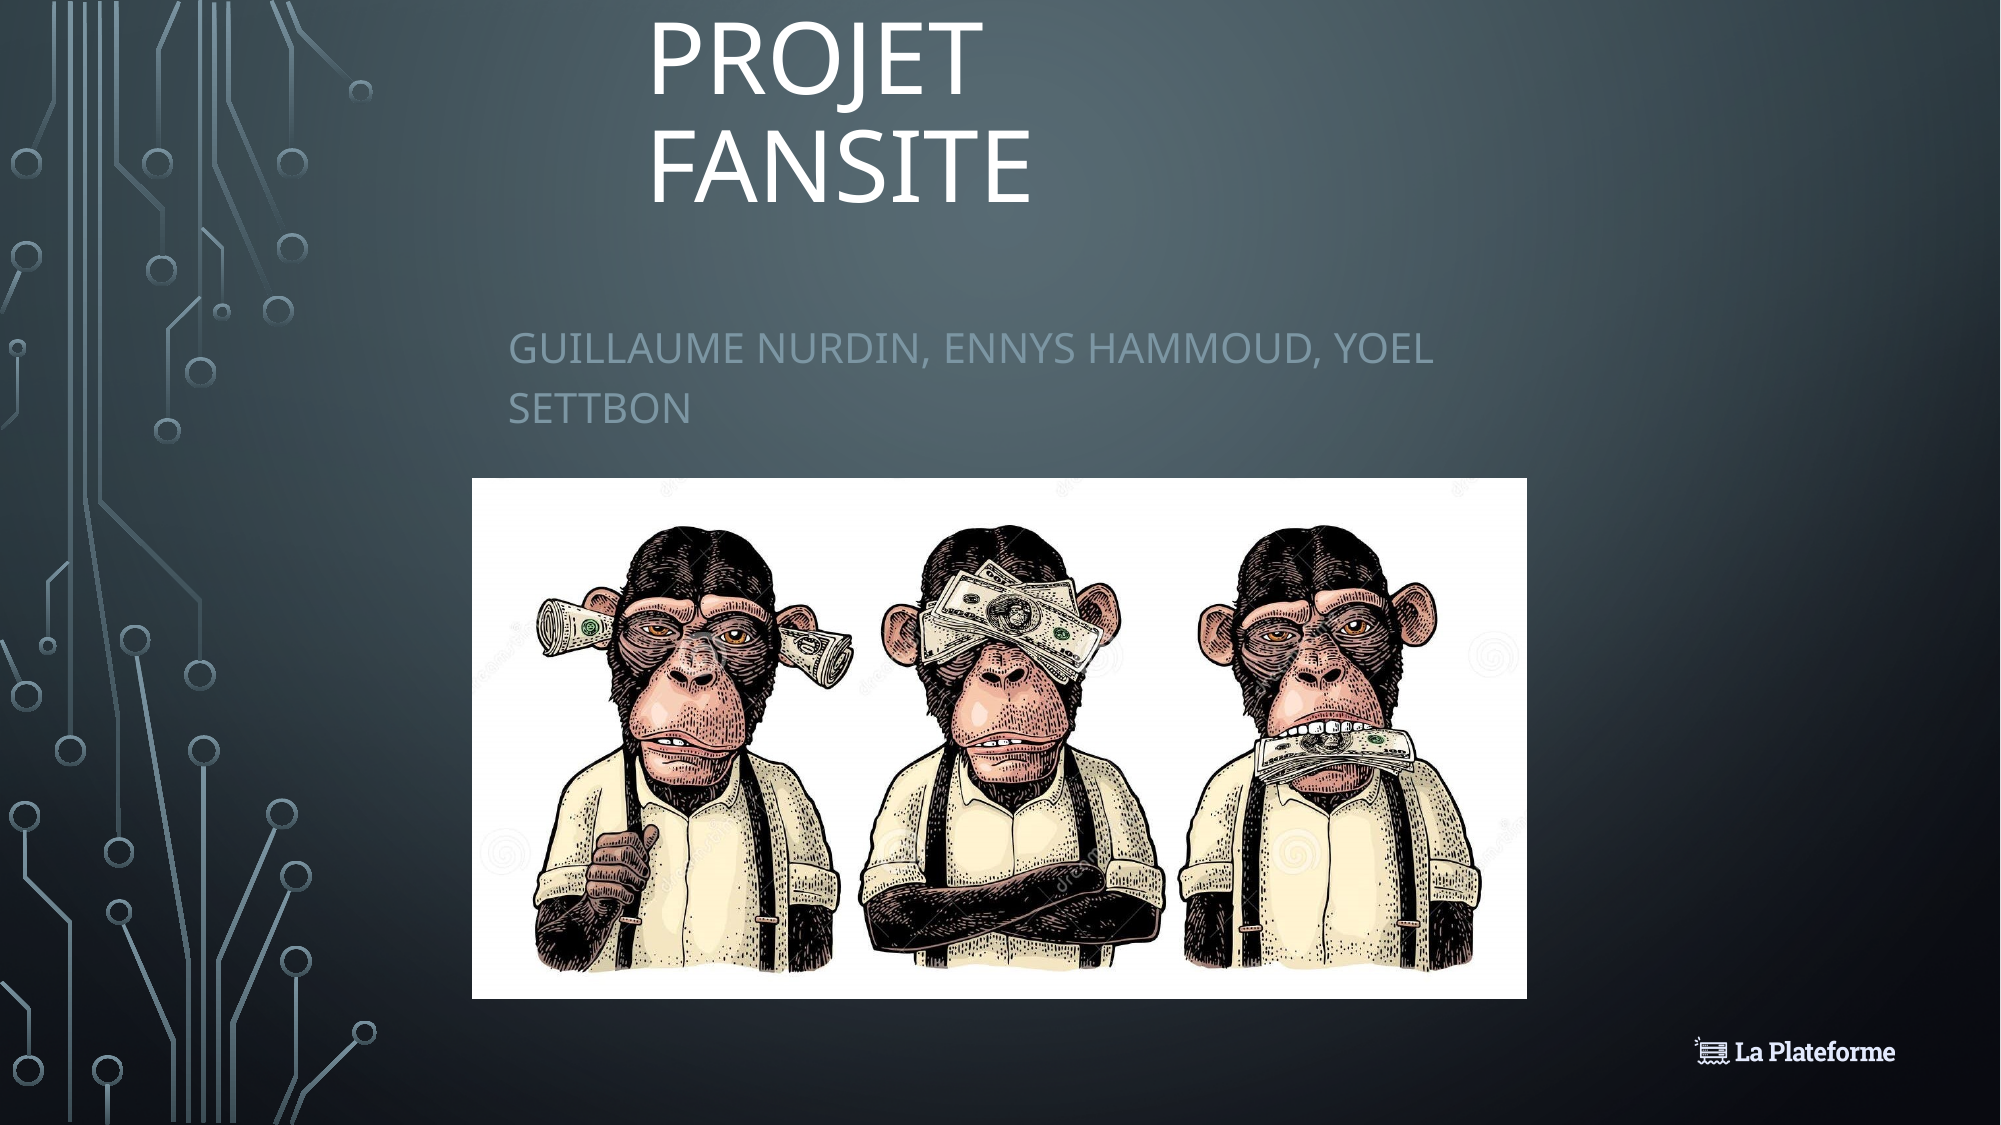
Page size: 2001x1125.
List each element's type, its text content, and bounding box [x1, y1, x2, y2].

subtitle guillaume nurdin, ennys hammoud, yoel settbon [492, 303, 1507, 387]
title Projet fansite [629, 69, 1371, 232]
picture [1692, 1033, 1898, 1068]
picture [472, 477, 1528, 999]
